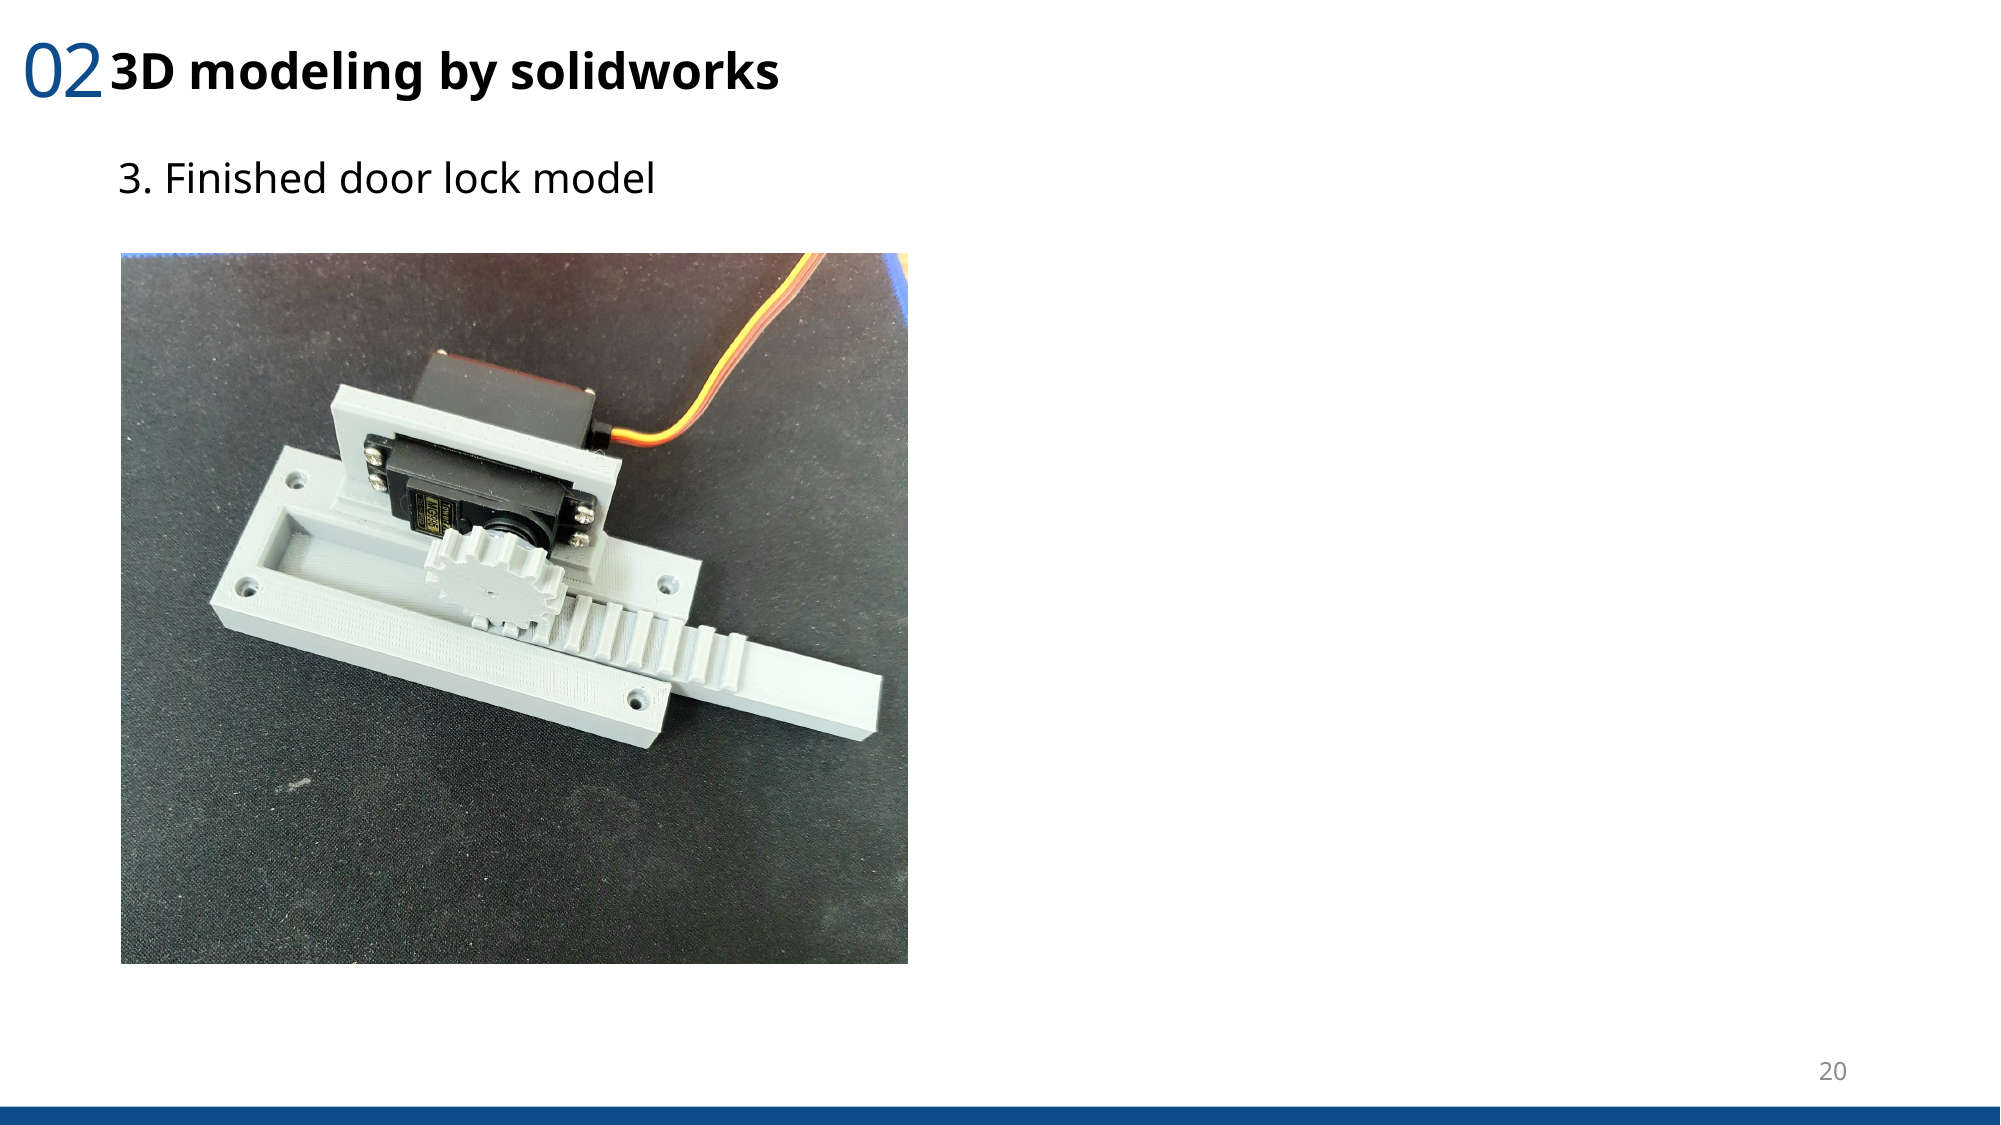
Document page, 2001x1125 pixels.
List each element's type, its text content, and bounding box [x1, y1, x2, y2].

text_box [0, 1105, 2000, 1125]
slide_number 20 [1412, 1042, 1863, 1103]
text_box 02 [7, 15, 121, 120]
text_box 3D modeling by solidworks [95, 31, 796, 107]
text_box 3. Finished door lock model [18, 143, 756, 209]
picture [121, 253, 908, 964]
